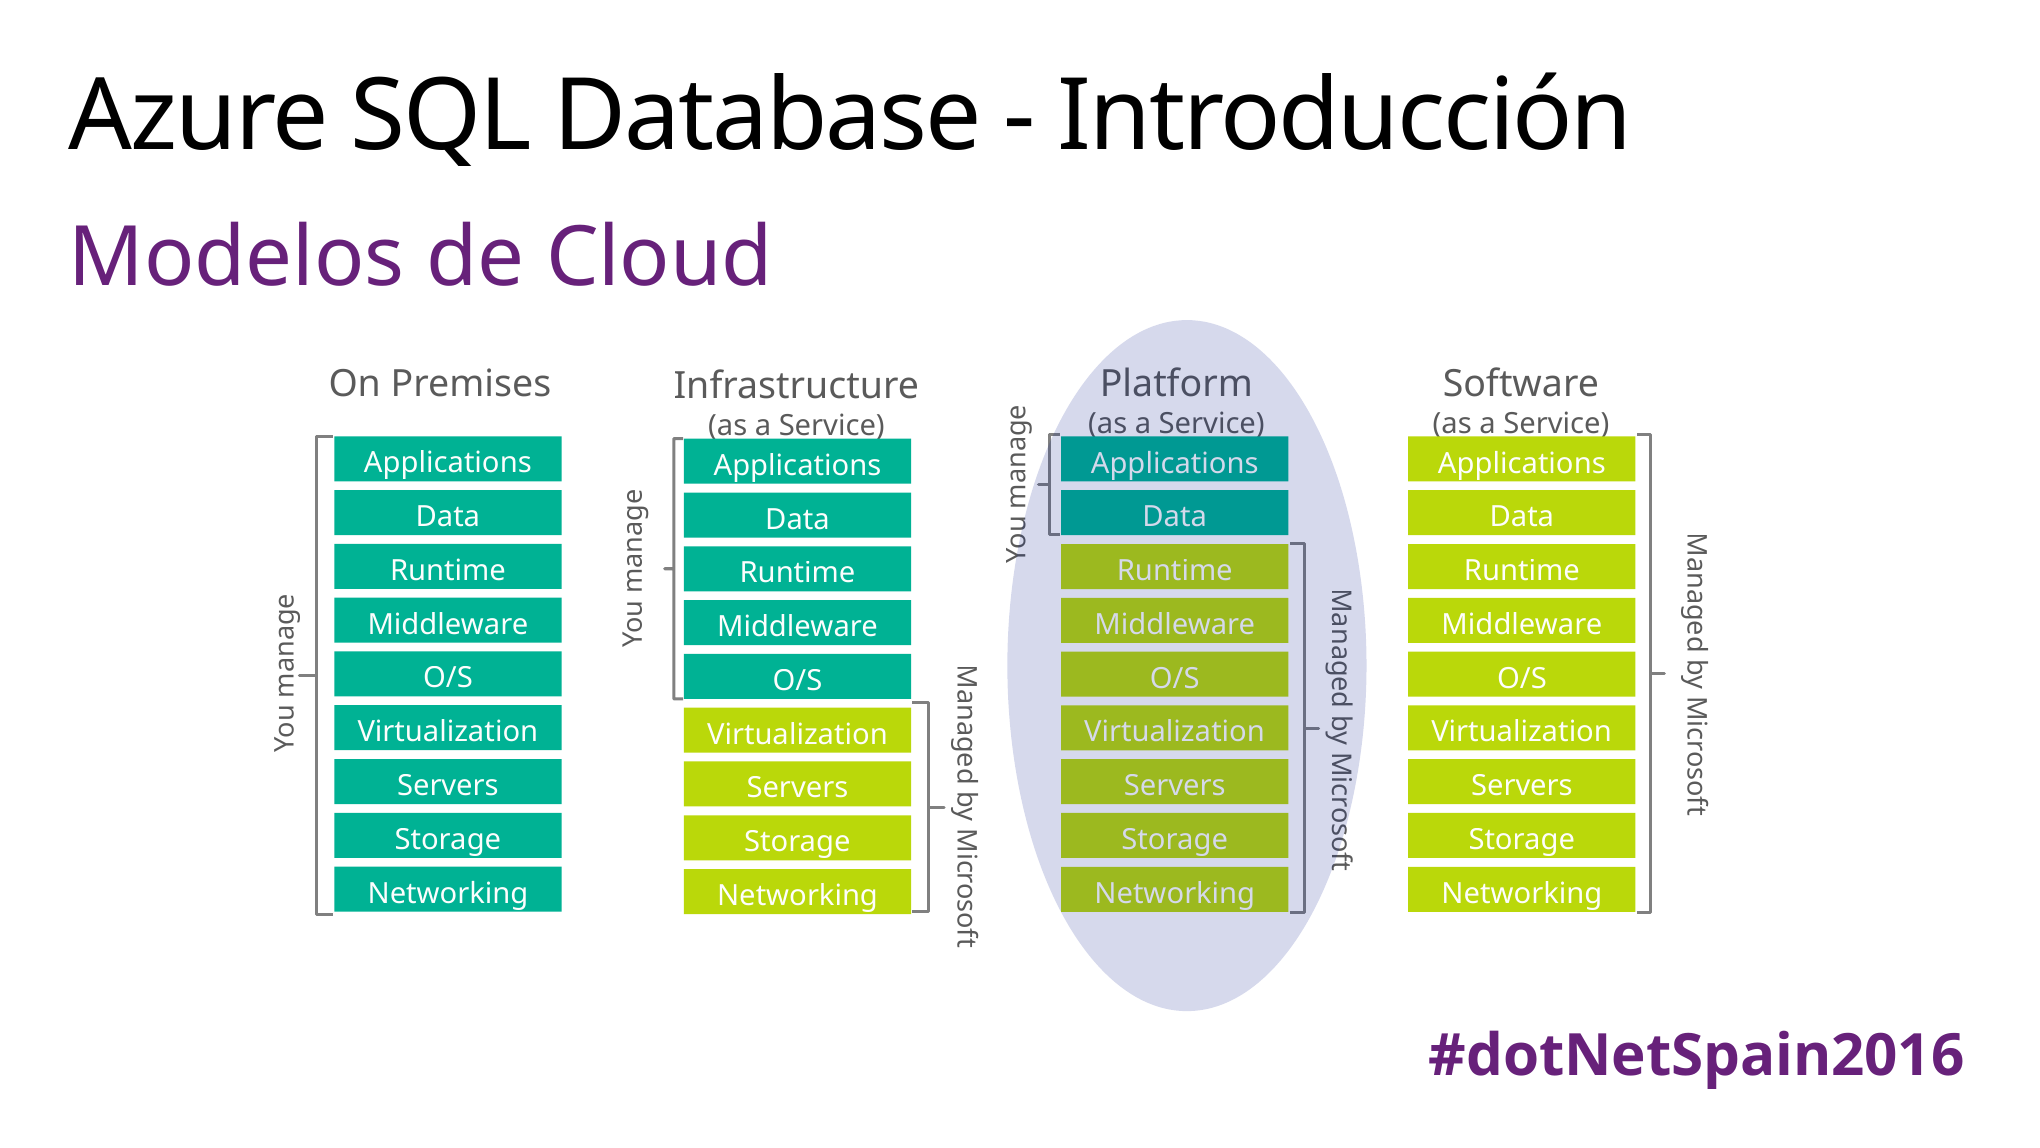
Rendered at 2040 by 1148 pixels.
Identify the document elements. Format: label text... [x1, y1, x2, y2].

title Azure SQL Database - Introducción [45, 48, 1996, 199]
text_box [607, 360, 993, 951]
list Modelos de Cloud [45, 199, 1995, 321]
text_box [1104, 319, 1270, 358]
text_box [990, 358, 1367, 914]
text_box [1061, 914, 1313, 1012]
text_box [1380, 358, 1723, 914]
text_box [258, 358, 570, 915]
